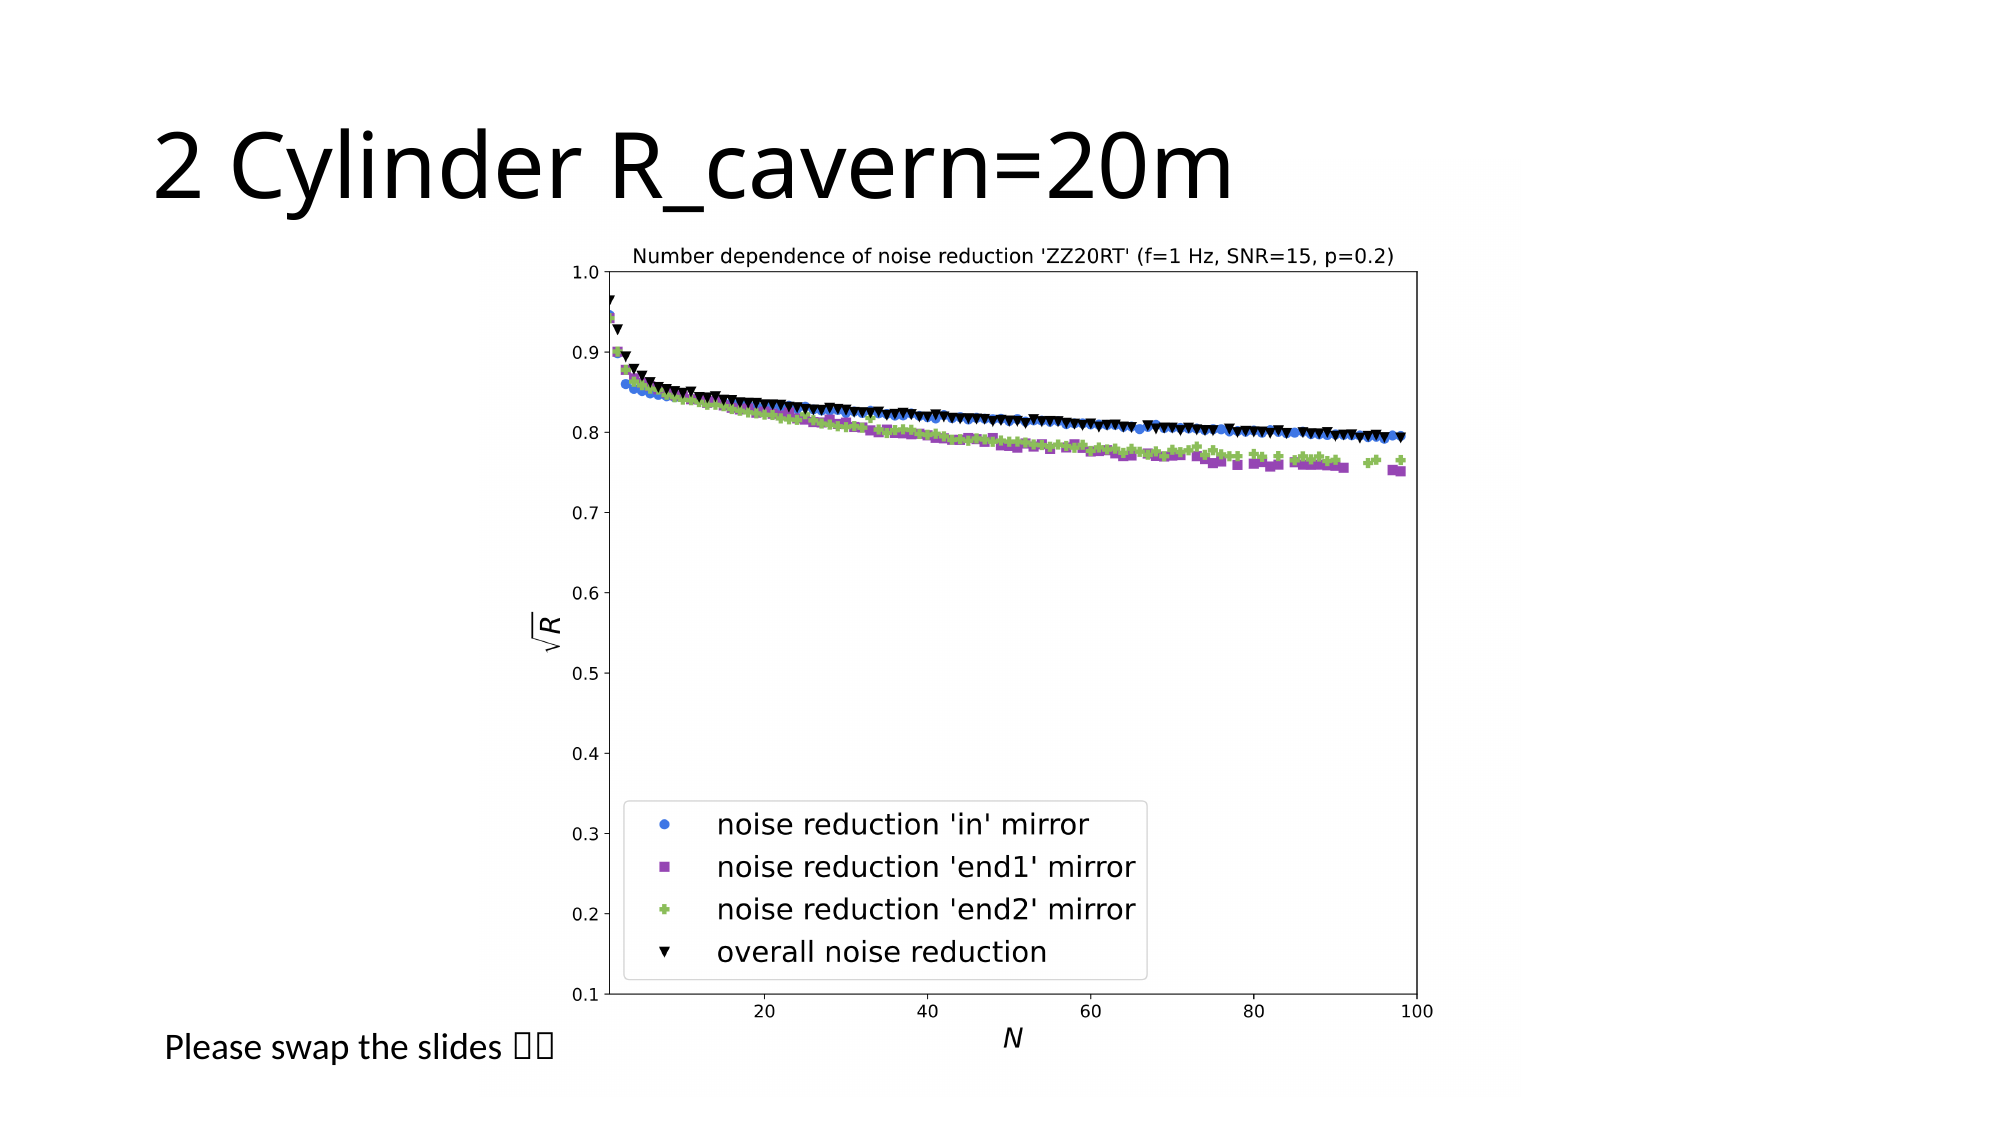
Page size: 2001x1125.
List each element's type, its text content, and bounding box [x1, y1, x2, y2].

text_box Please swap the slides  [149, 1014, 479, 1075]
picture [479, 159, 1521, 1097]
title 2 Cylinder R_cavern=20m [137, 59, 1863, 278]
